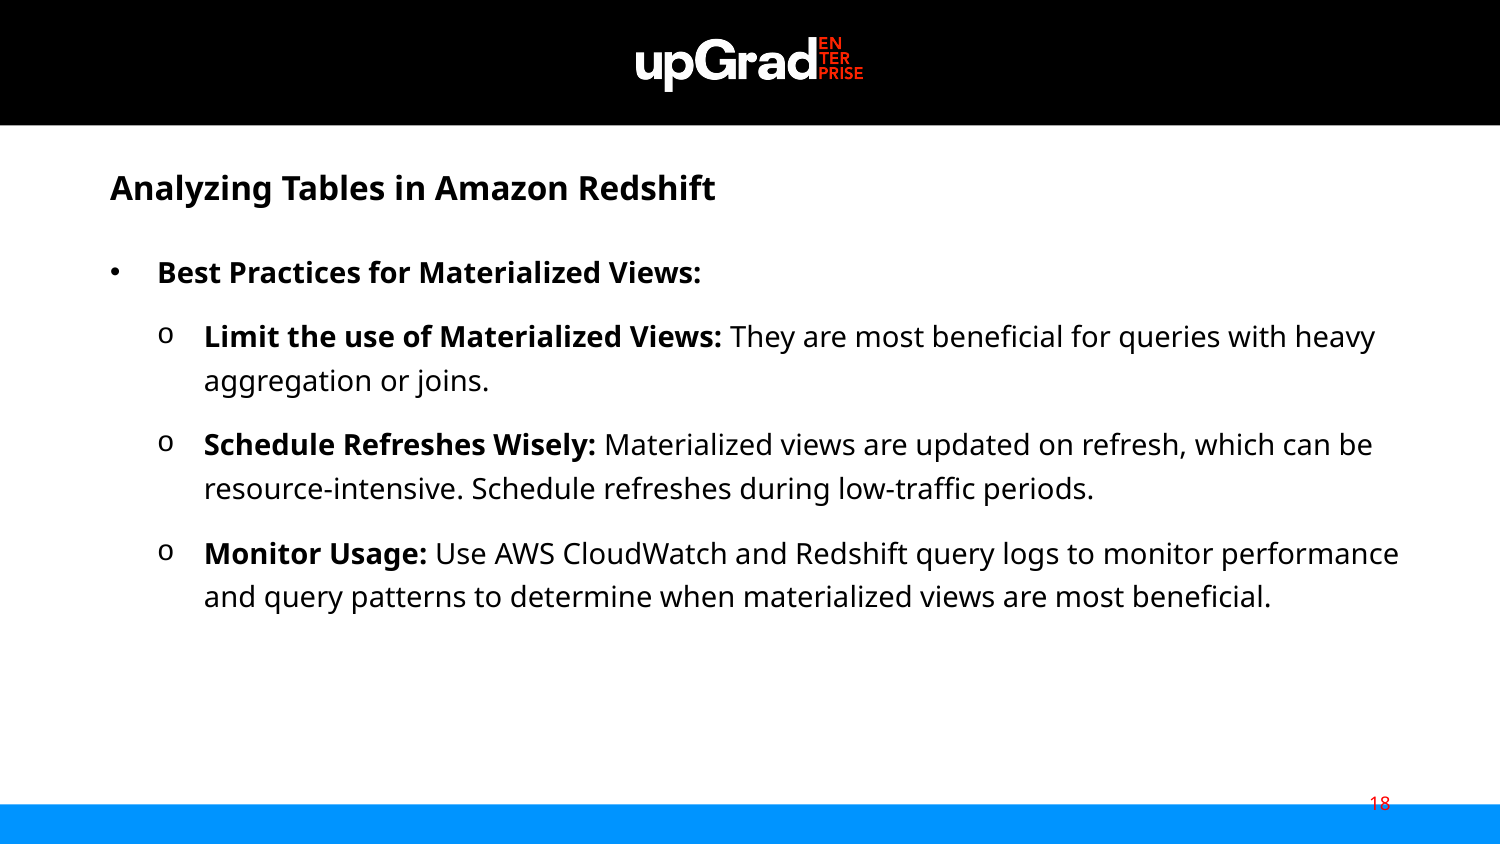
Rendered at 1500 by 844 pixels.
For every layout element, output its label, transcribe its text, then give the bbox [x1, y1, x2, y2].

text_box Best Practices for Materialized Views: Limit the use of Materialized Views: They are most beneficial for queries with heavy aggregation or joins. Schedule Refreshes Wisely: Materialized views are updated on refresh, which can be resource-intensive. Schedule refreshes during low-traffic periods. Monitor Usage: Use AWS CloudWatch and Redshift query logs to monitor performance and query patterns to determine when materialized views are most beneficial. [95, 237, 1472, 621]
picture [636, 37, 863, 92]
slide_number 18 [1068, 782, 1406, 828]
text_box Analyzing Tables in Amazon Redshift [95, 160, 1043, 215]
